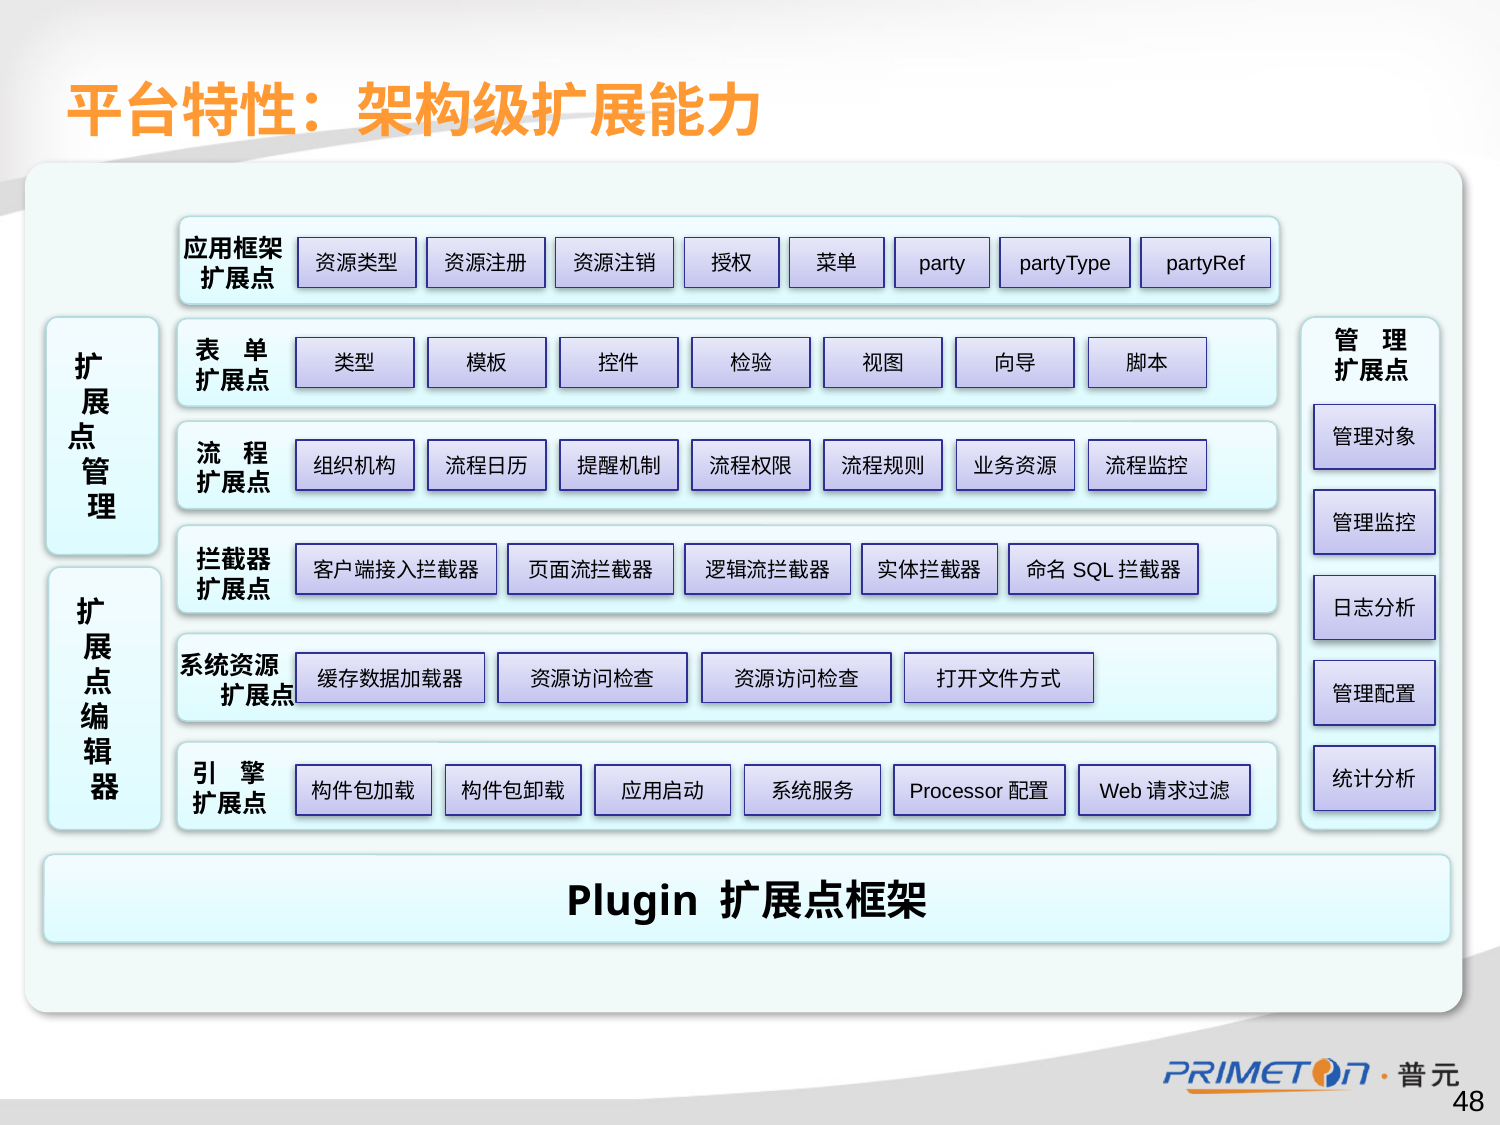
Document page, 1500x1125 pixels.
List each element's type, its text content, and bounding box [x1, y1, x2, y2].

text_box 管理配置 [1313, 660, 1436, 726]
text_box Processor配置 [893, 764, 1066, 816]
text_box 流 程 扩展点 [180, 429, 331, 505]
text_box 脚本 [1088, 337, 1207, 388]
text_box partyRef [1140, 237, 1271, 288]
text_box party [894, 237, 990, 288]
text_box Plugin 扩展点框架 [42, 853, 1452, 943]
slide_number 48 [1149, 1074, 1500, 1118]
text_box 资源注销 [555, 237, 674, 288]
text_box [24, 162, 1463, 1013]
text_box 流程日历 [427, 439, 547, 491]
text_box 组织机构 [295, 439, 415, 491]
picture [0, 0, 1500, 1125]
text_box Web请求过滤 [1078, 764, 1251, 816]
text_box [176, 420, 1278, 510]
text_box 扩 展 点 管 理 [45, 316, 160, 556]
text_box 系统服务 [744, 764, 881, 816]
text_box 向导 [955, 337, 1075, 388]
text_box 授权 [684, 237, 780, 288]
text_box 视图 [823, 337, 943, 388]
text_box [178, 215, 1281, 305]
text_box 管理对象 [1313, 404, 1436, 470]
text_box 检验 [691, 337, 811, 388]
text_box 页面流拦截器 [507, 543, 674, 595]
text_box 控件 [559, 337, 679, 388]
text_box [176, 317, 1278, 407]
text_box partyType [999, 237, 1131, 288]
text_box 逻辑流拦截器 [684, 543, 851, 595]
text_box [1300, 316, 1441, 831]
text_box 命名SQL拦截器 [1008, 543, 1199, 595]
text_box 客户端接入拦截器 [295, 543, 497, 595]
text_box [176, 741, 1278, 831]
text_box 扩 展 点 编 辑 器 [47, 566, 162, 831]
text_box 日志分析 [1313, 575, 1436, 640]
text_box 菜单 [789, 237, 885, 288]
text_box 管 理 扩展点 [1319, 317, 1470, 392]
text_box 资源类型 [297, 237, 417, 288]
text_box 应用框架 扩展点 [168, 224, 319, 300]
text_box 资源注册 [426, 237, 546, 288]
text_box 流程监控 [1088, 439, 1207, 491]
text_box 模板 [427, 337, 547, 388]
text_box 应用启动 [594, 764, 731, 816]
text_box 系统资源 扩展点 [162, 641, 315, 717]
text_box 管理监控 [1313, 489, 1436, 555]
text_box 提醒机制 [559, 439, 679, 491]
text_box 业务资源 [956, 439, 1075, 491]
text_box [176, 524, 1278, 614]
text_box 流程规则 [823, 439, 943, 491]
text_box 统计分析 [1313, 745, 1436, 811]
text_box 类型 [295, 337, 415, 388]
text_box 引 擎 扩展点 [177, 750, 328, 826]
text_box 平台特性：架构级扩展能力 [49, 62, 1463, 155]
text_box 构件包加载 [295, 764, 432, 816]
text_box 打开文件方式 [904, 652, 1094, 703]
text_box 流程权限 [691, 439, 811, 491]
text_box 表 单 扩展点 [180, 326, 331, 402]
text_box 拦截器 扩展点 [180, 535, 331, 611]
text_box 缓存数据加载器 [295, 652, 485, 703]
text_box 构件包卸载 [445, 764, 582, 816]
text_box 实体拦截器 [861, 543, 998, 595]
text_box 资源访问检查 [701, 652, 892, 703]
text_box [176, 632, 1278, 722]
text_box 资源访问检查 [497, 652, 688, 703]
